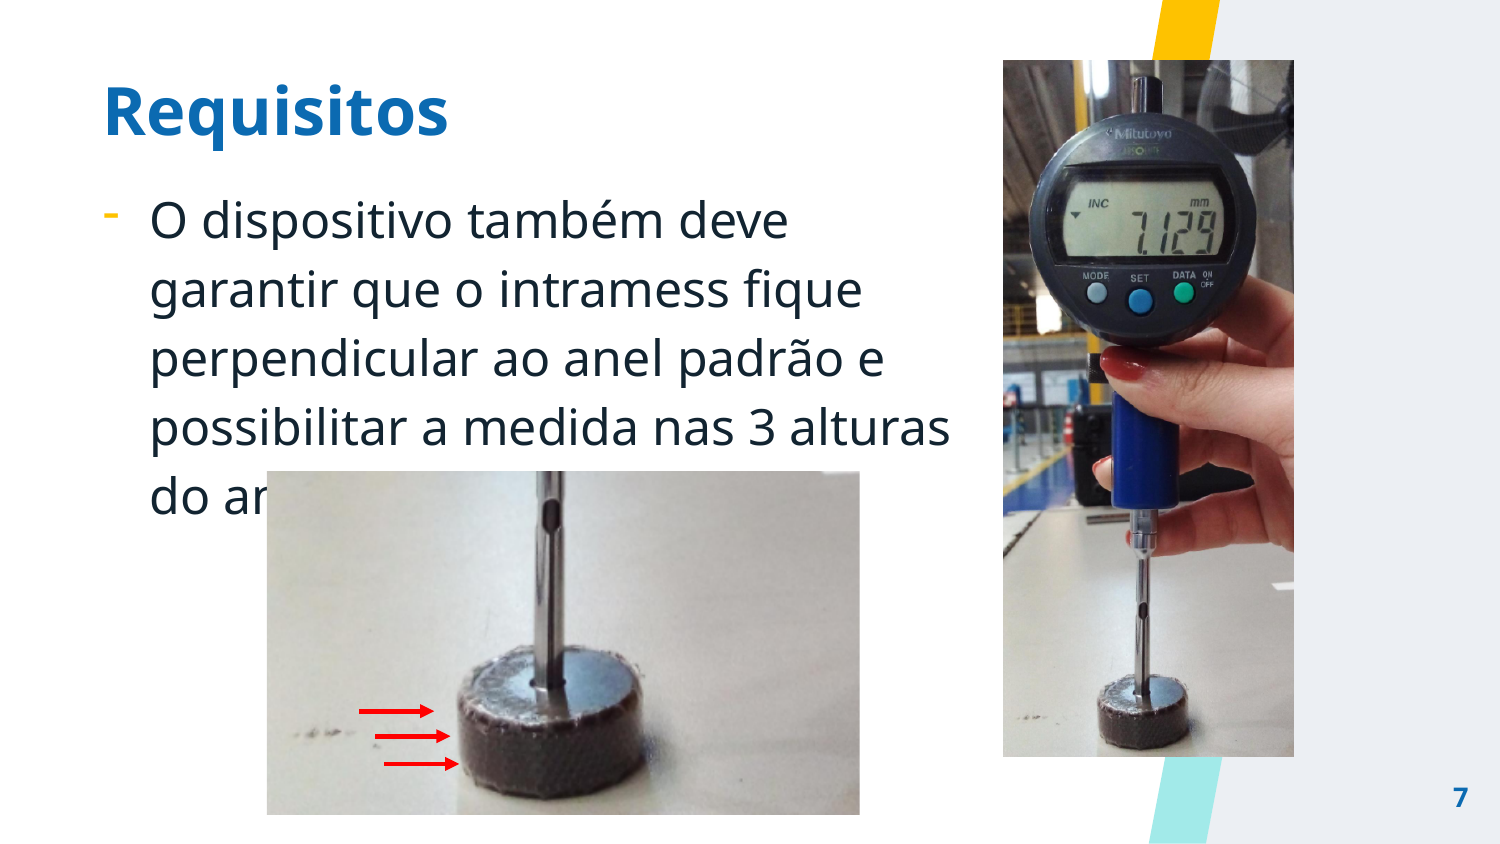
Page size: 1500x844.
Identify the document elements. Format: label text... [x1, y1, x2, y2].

picture [266, 471, 860, 816]
picture [1002, 60, 1294, 758]
title Requisitos [102, 82, 969, 148]
slide_number 7 [1378, 766, 1469, 832]
list O dispositivo também deve garantir que o intramess fique perpendicular ao anel padrão e possibilitar a medida nas 3 alturas do anel [102, 179, 969, 677]
